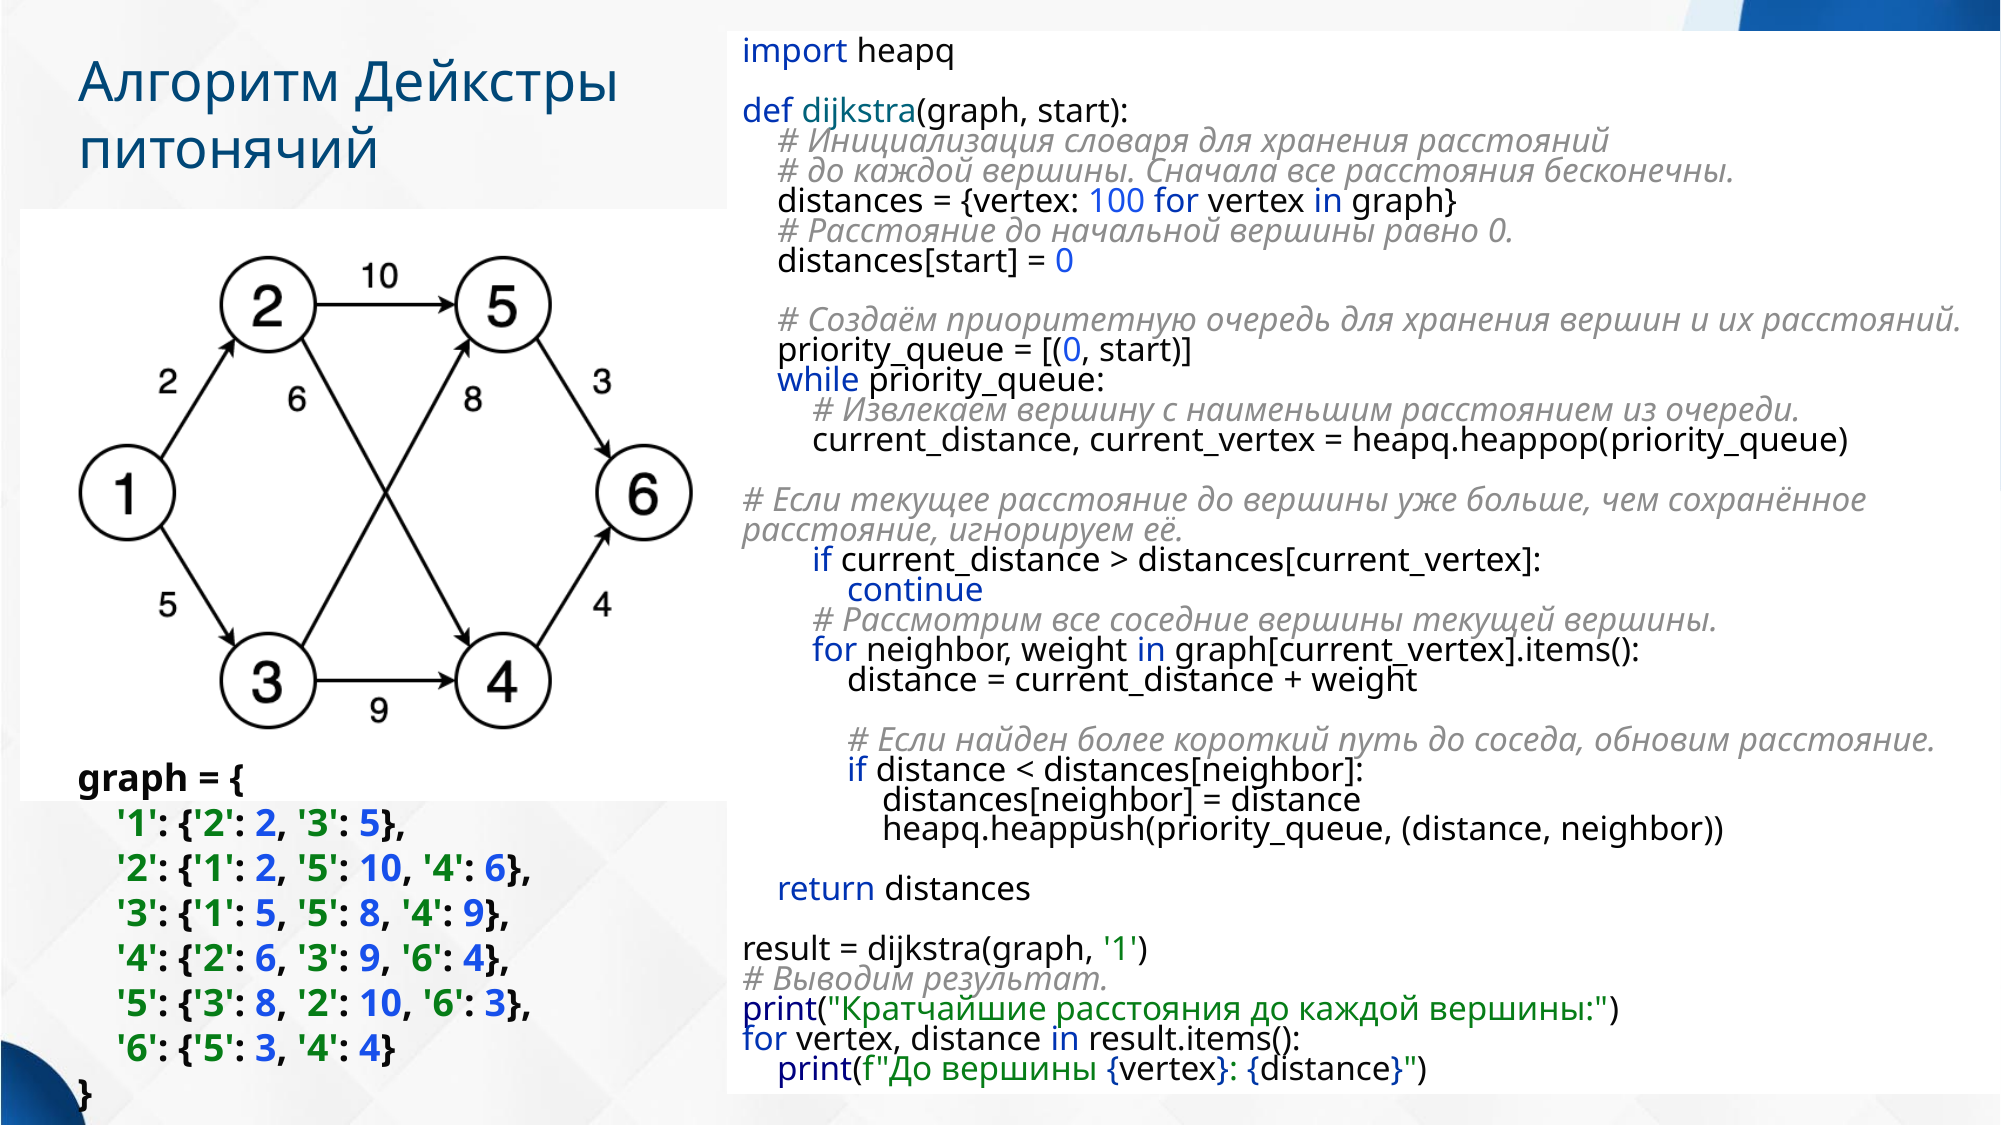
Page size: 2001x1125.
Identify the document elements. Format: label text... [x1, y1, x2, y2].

title Алгоритм Дейкстры питонячий [63, 38, 666, 208]
picture [0, 0, 2001, 1125]
text_box graph = { '1': {'2': 2, '3': 5}, '2': {'1': 2, '5': 10, '4': 6}, '3': {'1': 5, '5': 8, '4': 9}, '4': {'2': 6, '3': 9, '6': 4}, '5': {'3': 8, '2': 10, '6': 3}, '6': {'5': 3, '4': 4} } [62, 746, 1063, 1121]
text_box import heapq def dijkstra(graph, start): # Инициализация словаря для хранения расстояний # до каждой вершины. Сначала все расстояния бесконечны. distances = {vertex: 100 for vertex in graph} # Расстояние до начальной вершины равно 0. distances[start] = 0 # Создаём приоритетную очередь для хранения вершин и их расстояний. priority_queue = [(0, start)] while priority_queue: # Извлекаем вершину с наименьшим расстоянием из очереди. current_distance, current_vertex = heapq.heappop(priority_queue) # Если текущее расстояние до вершины уже больше, чем сохранённое расстояние, игнорируем её. if current_distance > distances[current_vertex]: continue # Рассмотрим все соседние вершины текущей вершины. for neighbor, weight in graph[current_vertex].items(): distance = current_distance + weight # Если найден более короткий путь до соседа, обновим расстояние. if distance < distances[neighbor]: distances[neighbor] = distance heapq.heappush(priority_queue, (distance, neighbor)) return distances result = dijkstra(graph, '1') # Выводим результат. print("Кратчайшие расстояния до каждой вершины:") for vertex, distance in result.items(): print(f"До вершины {vertex}: {distance}") [727, 31, 2000, 1094]
